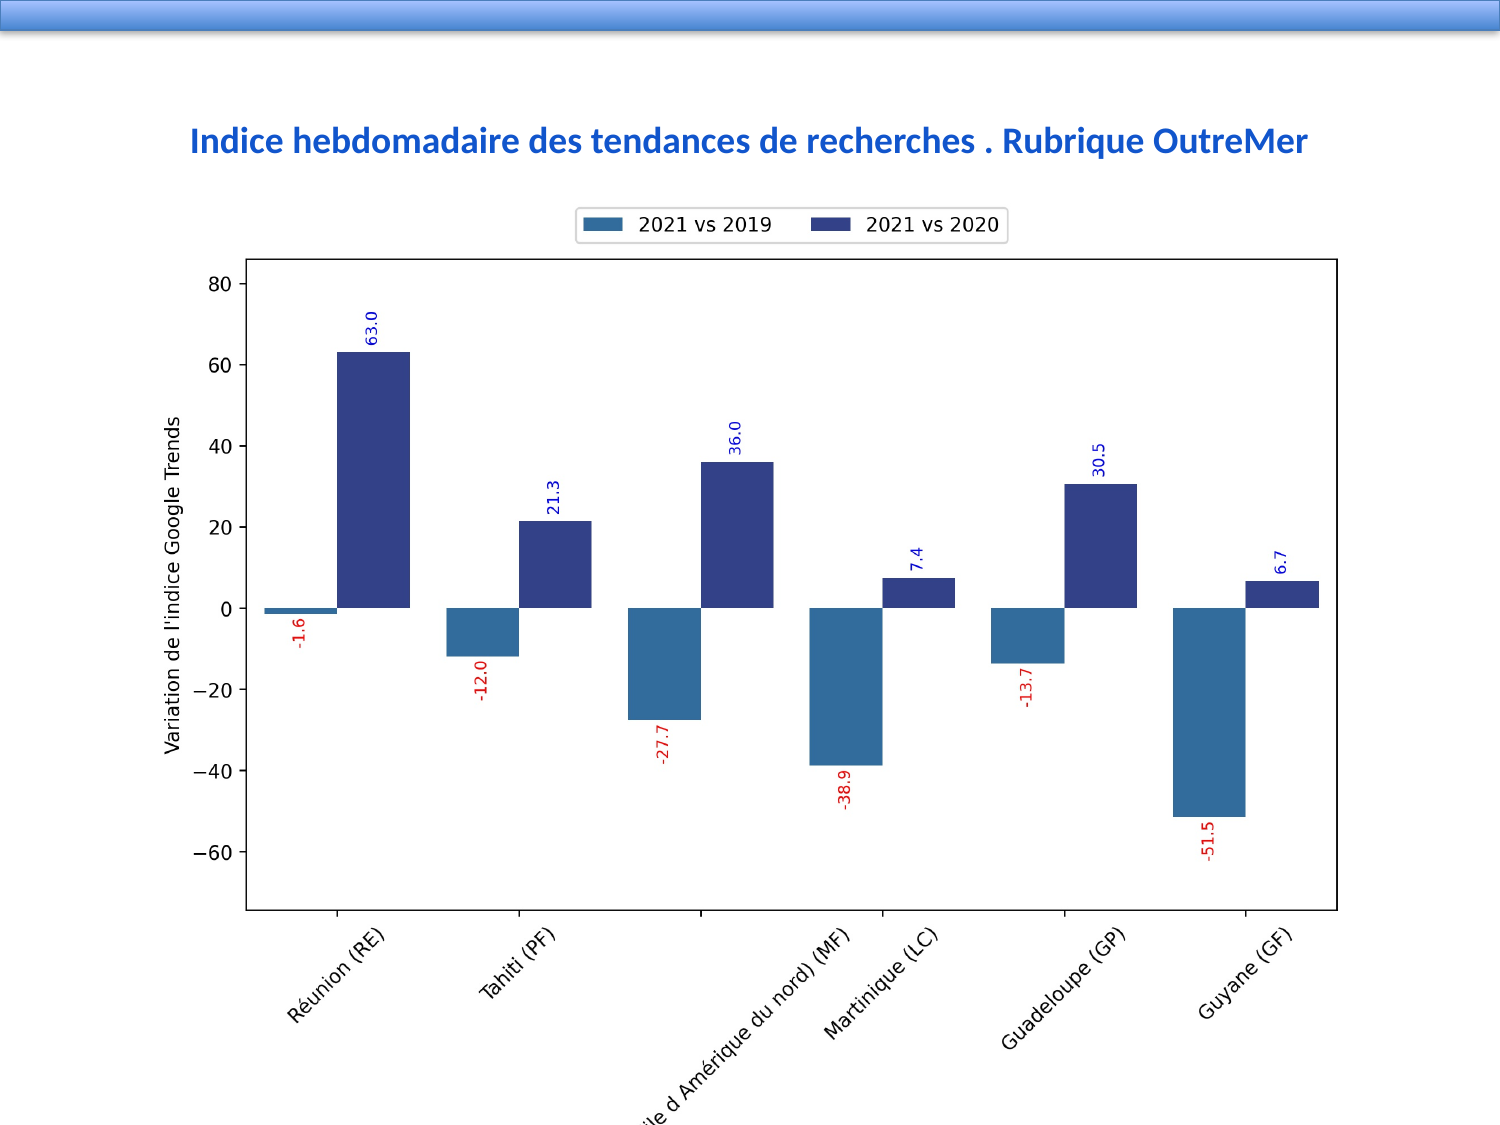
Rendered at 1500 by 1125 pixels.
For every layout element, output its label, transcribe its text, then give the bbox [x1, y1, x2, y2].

title Indice hebdomadaire des tendances de recherches . Rubrique OutreMer [75, 45, 1425, 233]
picture [149, 194, 1351, 1125]
text_box [0, 0, 1500, 31]
